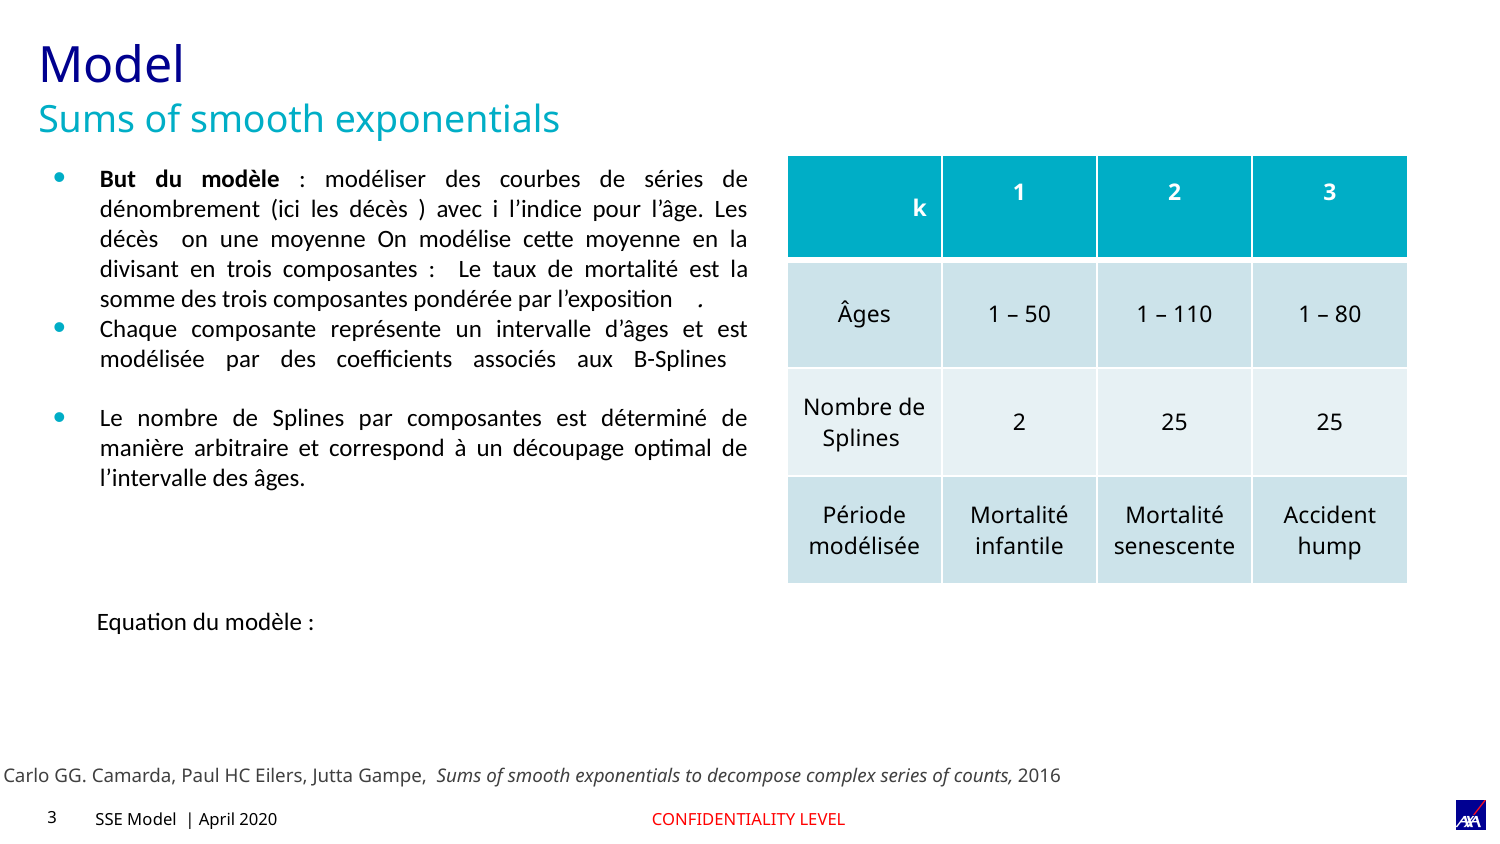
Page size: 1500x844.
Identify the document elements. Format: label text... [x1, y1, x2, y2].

footer CONFIDENTIALITY LEVEL [545, 804, 952, 834]
text_box Carlo GG. Camarda, Paul HC Eilers, Jutta Gampe, Sums of smooth exponentials to decompose complex series of counts, 2016 [3, 763, 1066, 787]
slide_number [82, 804, 446, 834]
list Sums of smooth exponentials [38, 93, 1486, 141]
picture [1456, 800, 1486, 830]
title Model [38, 33, 1486, 92]
